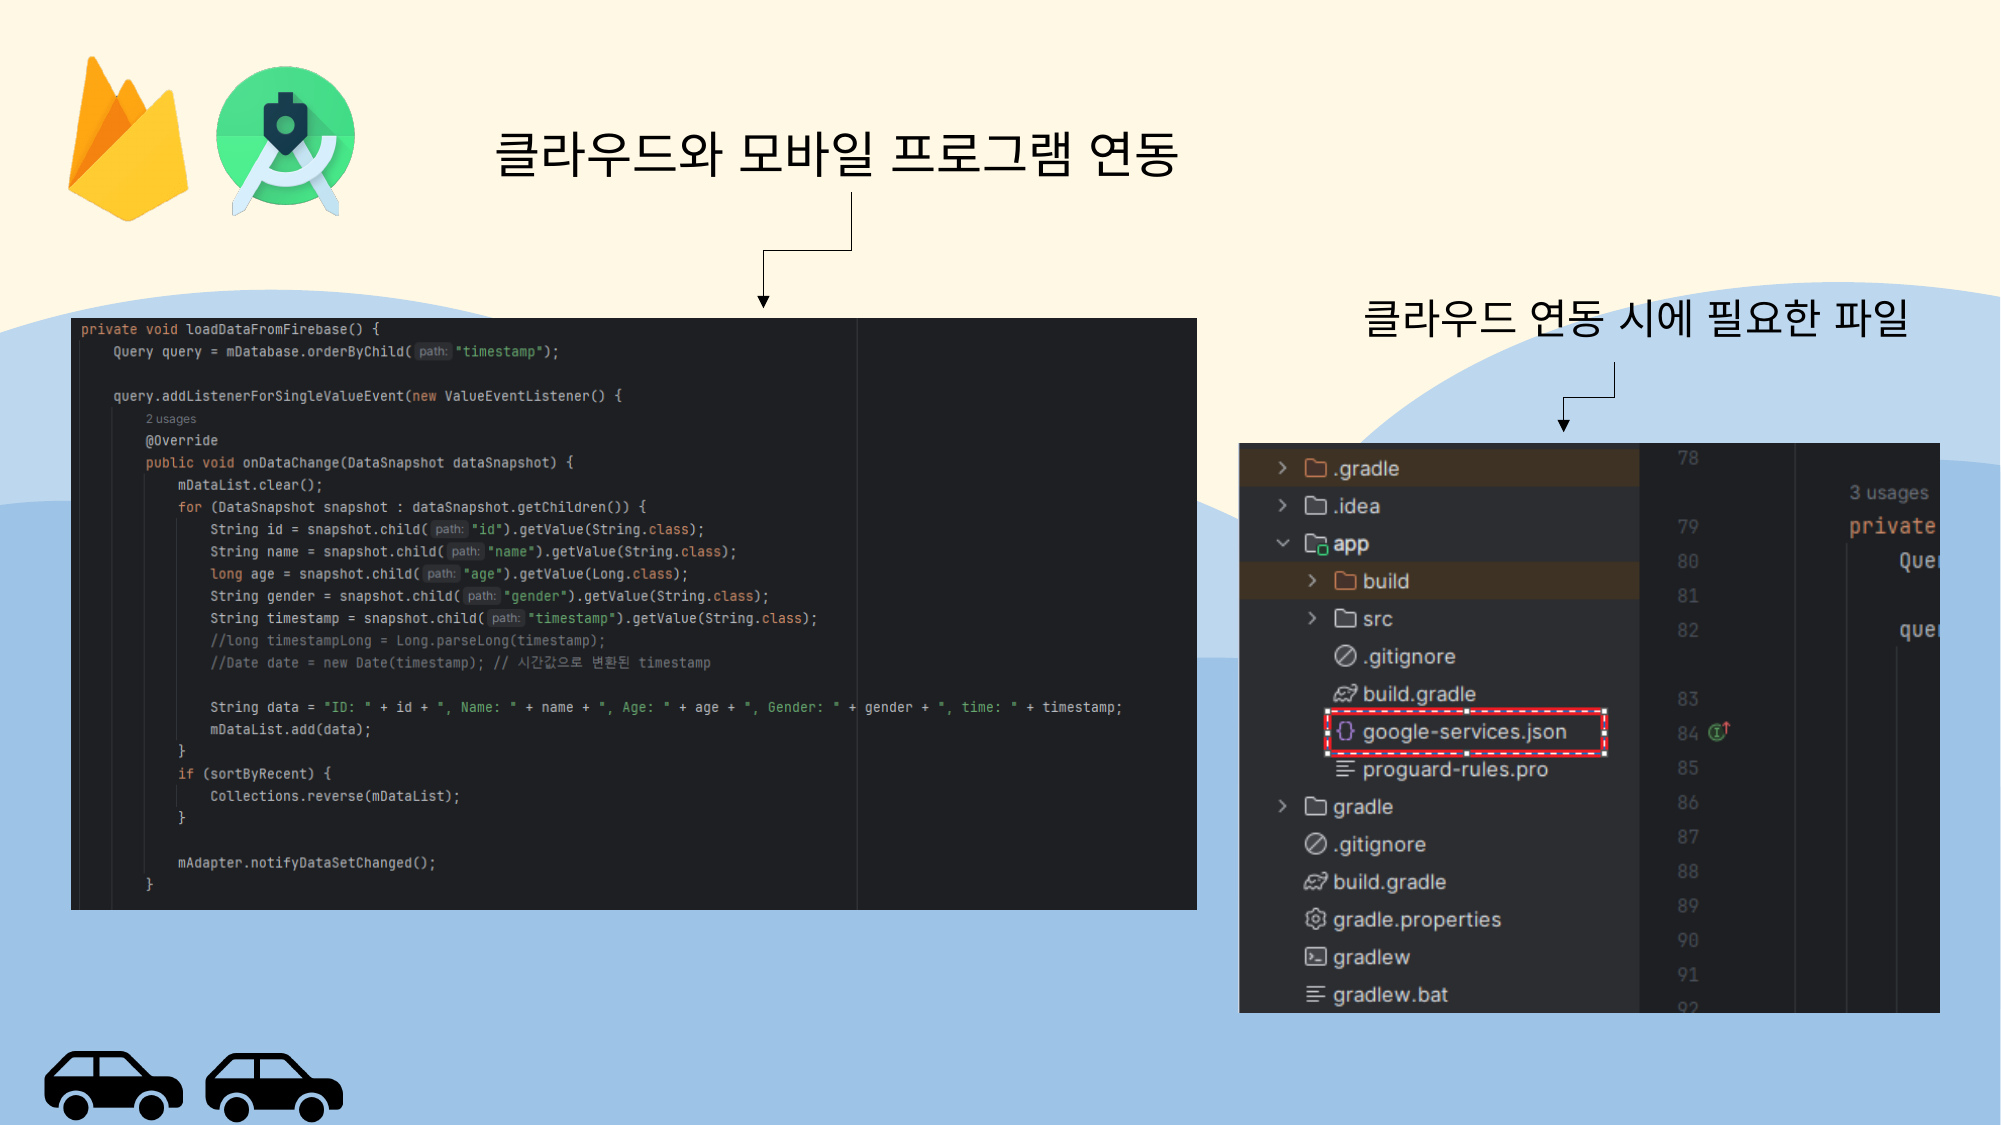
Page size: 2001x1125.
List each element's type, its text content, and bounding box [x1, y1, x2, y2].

picture [54, 48, 199, 232]
picture [38, 1010, 189, 1125]
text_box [749, 206, 866, 295]
text_box 클라우드와 모바일 프로그램 연동 [479, 116, 1315, 192]
text_box 클라우드 연동 시에 필요한 파일 [1349, 285, 2000, 351]
picture [199, 1012, 349, 1125]
picture [1238, 443, 1940, 1013]
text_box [1554, 371, 1624, 423]
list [198, 48, 373, 223]
picture [71, 318, 1197, 910]
